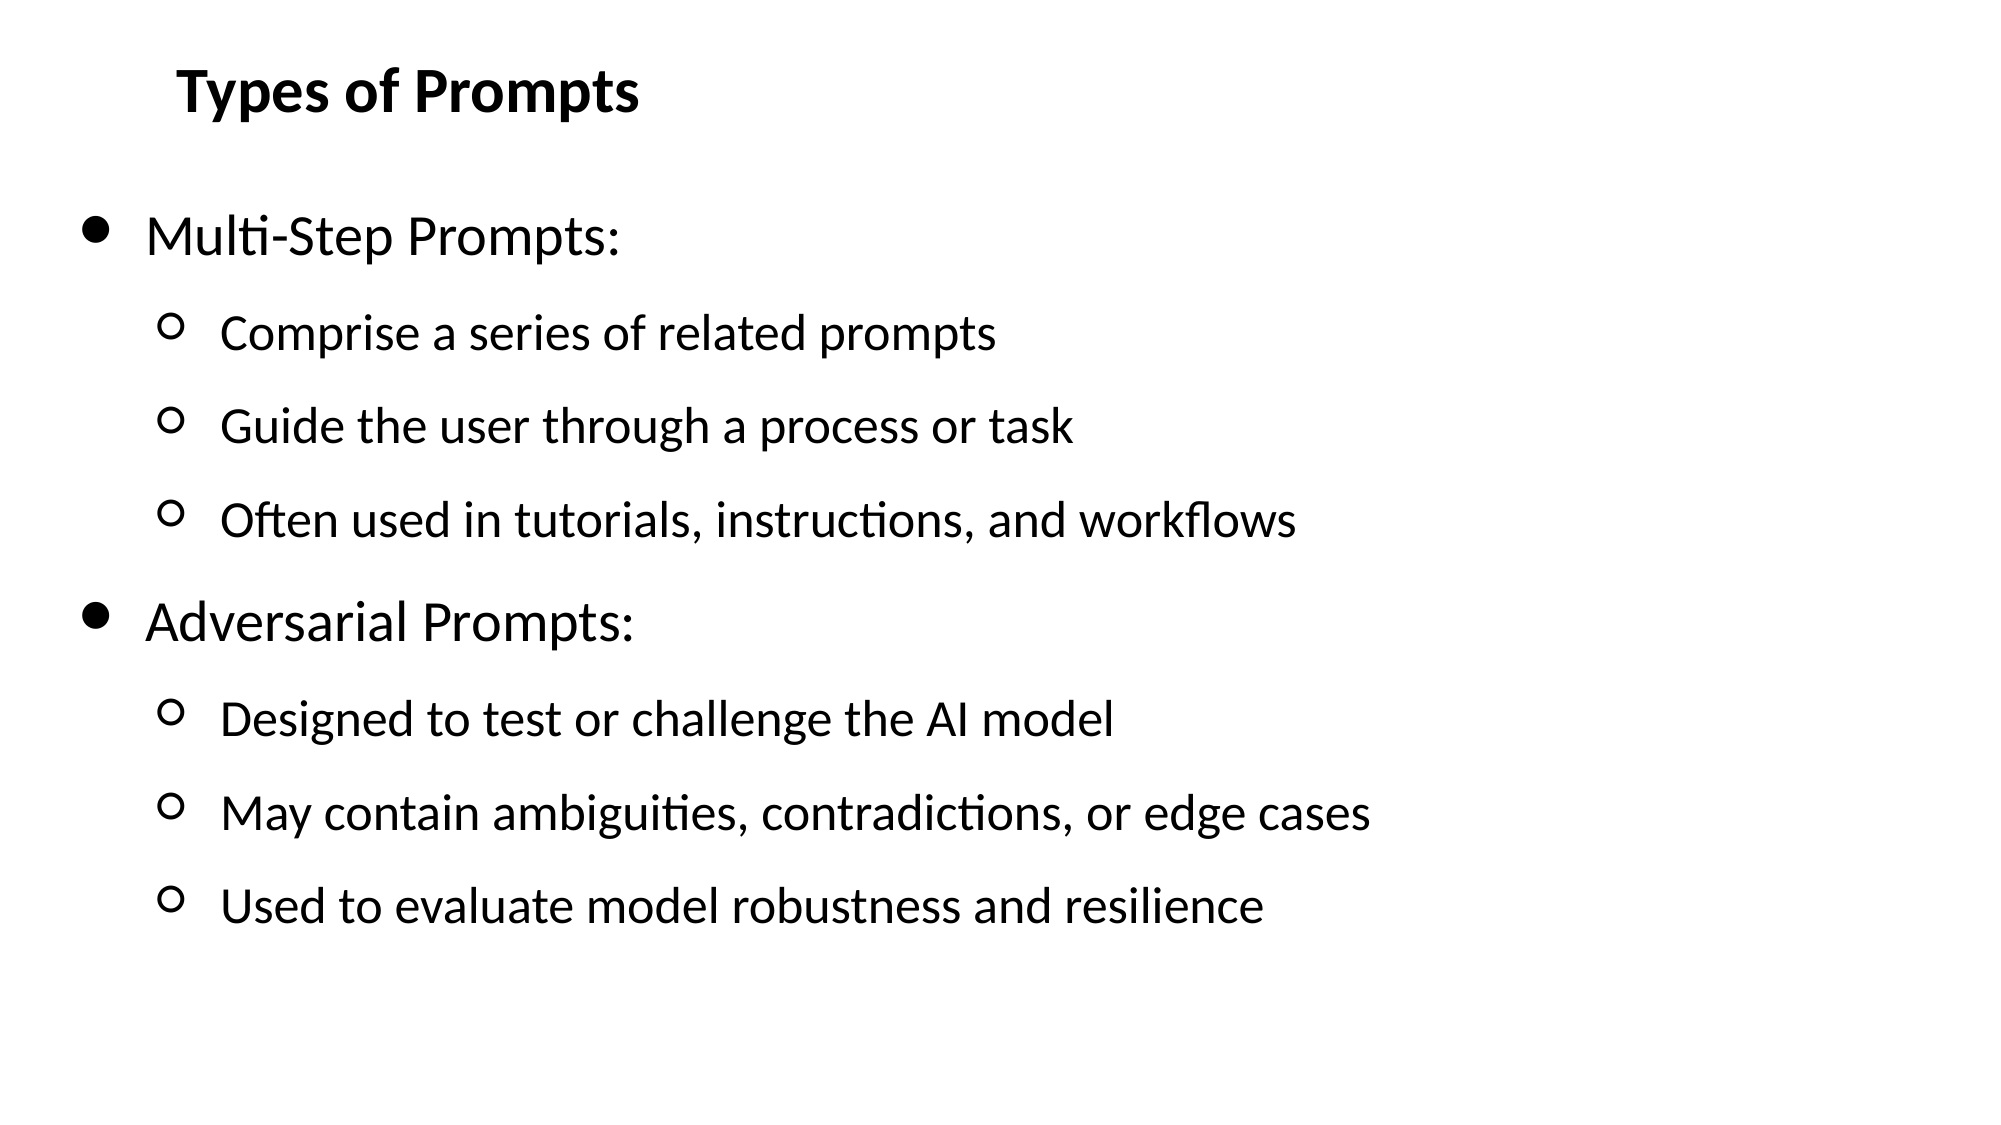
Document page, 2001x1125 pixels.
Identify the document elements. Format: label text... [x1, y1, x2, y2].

text_box Multi-Step Prompts: Comprise a series of related prompts Guide the user through a process or task Often used in tutorials, instructions, and workflows Adversarial Prompts: Designed to test or challenge the AI model May contain ambiguities, contradictions, or edge cases Used to evaluate model robustness and resilience [55, 146, 1912, 1044]
text_box Types of Prompts [161, 33, 1912, 146]
